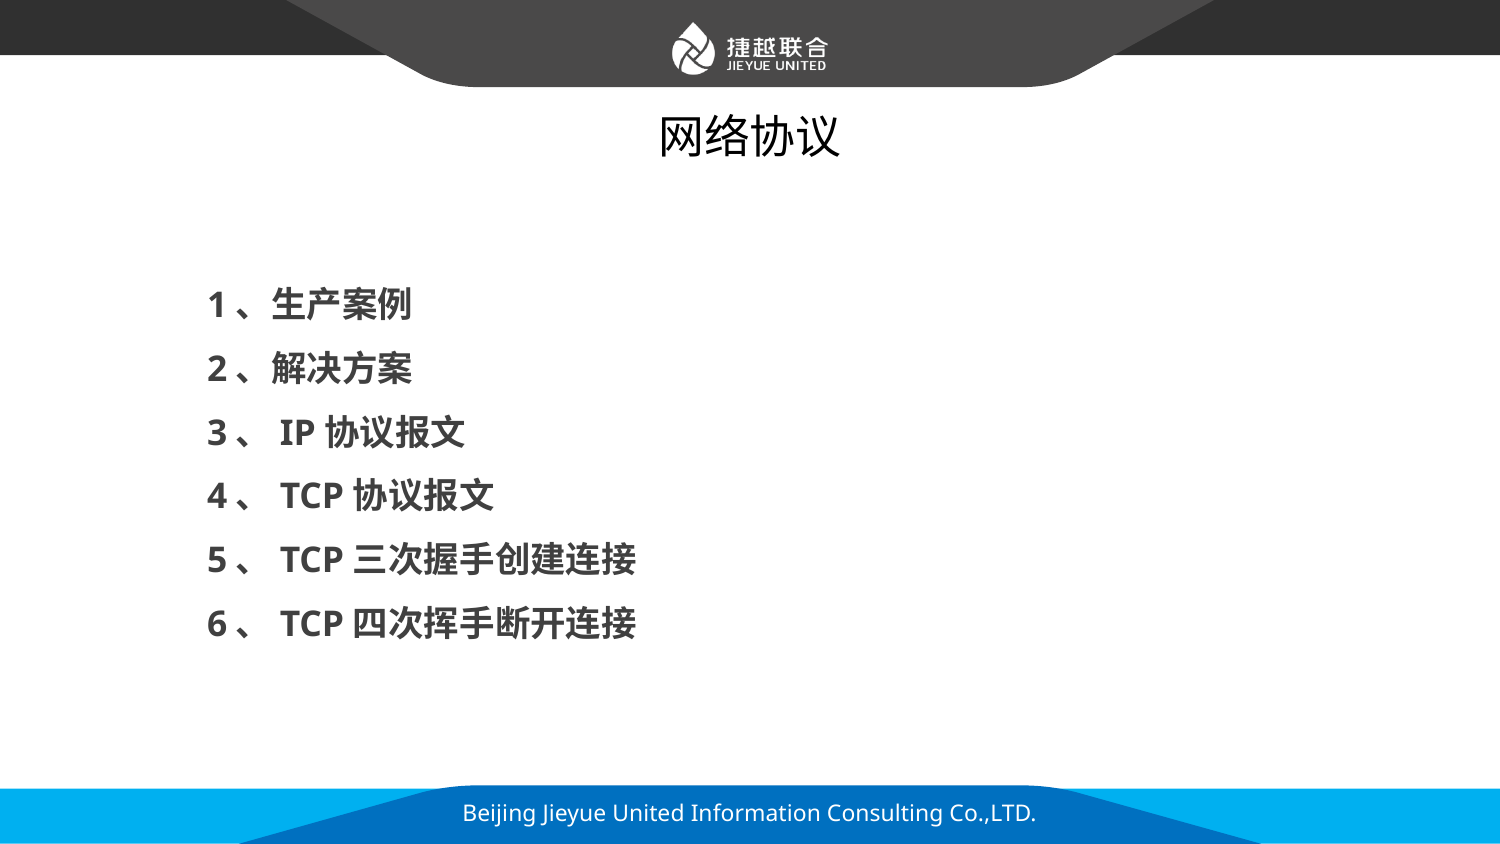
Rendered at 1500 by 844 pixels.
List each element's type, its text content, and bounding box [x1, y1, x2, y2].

title 网络协议 [73, 102, 1427, 160]
picture [670, 19, 829, 77]
text_box 1、生产案例 2、解决方案 3、IP协议报文 4、TCP协议报文 5、TCP三次握手创建连接 6、TCP四次挥手断开连接 [198, 252, 917, 652]
